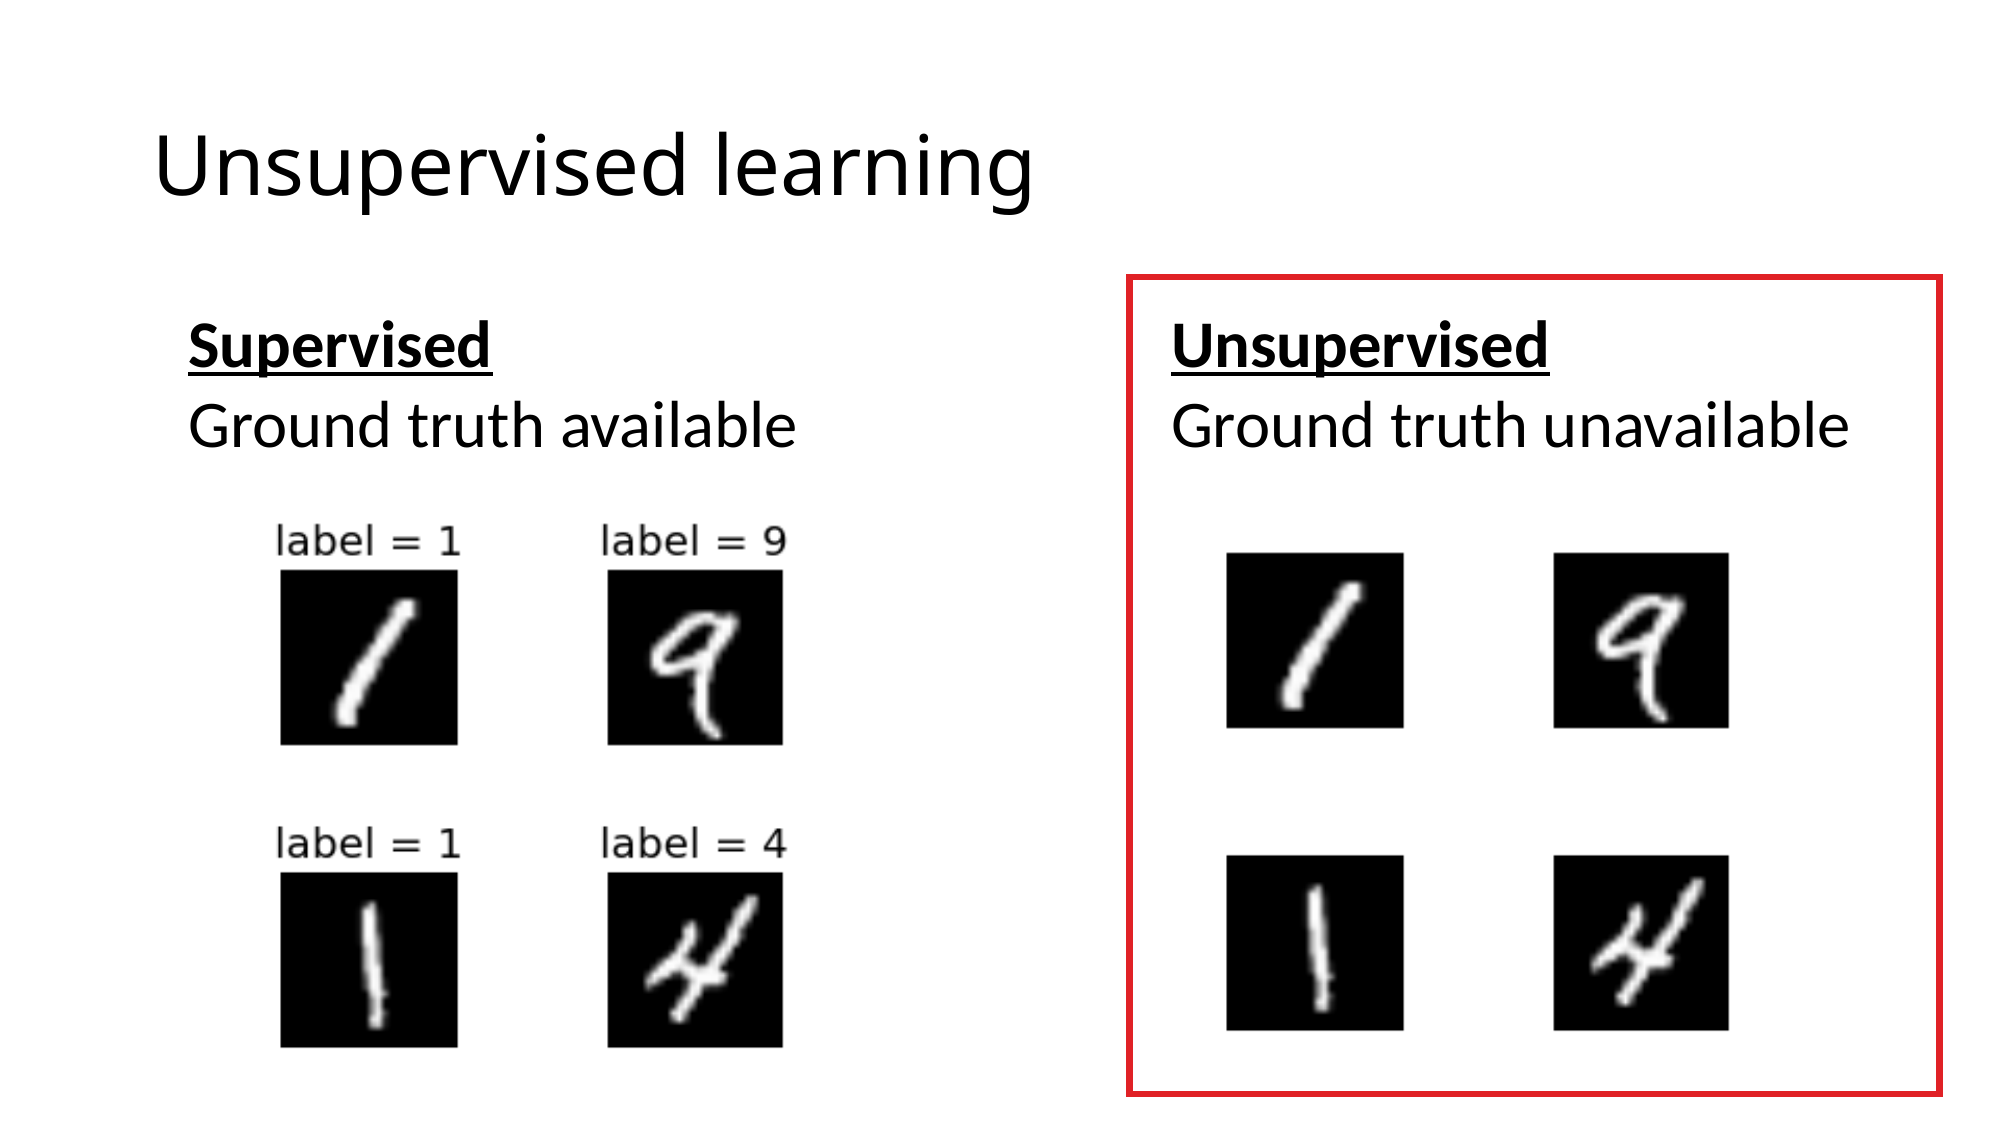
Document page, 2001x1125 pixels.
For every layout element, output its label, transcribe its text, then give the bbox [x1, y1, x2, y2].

text_box [1129, 276, 1941, 1095]
picture [1175, 470, 1797, 1052]
text_box Supervised Ground truth available [173, 293, 814, 469]
title Unsupervised learning [137, 59, 1863, 278]
picture [228, 487, 850, 1069]
